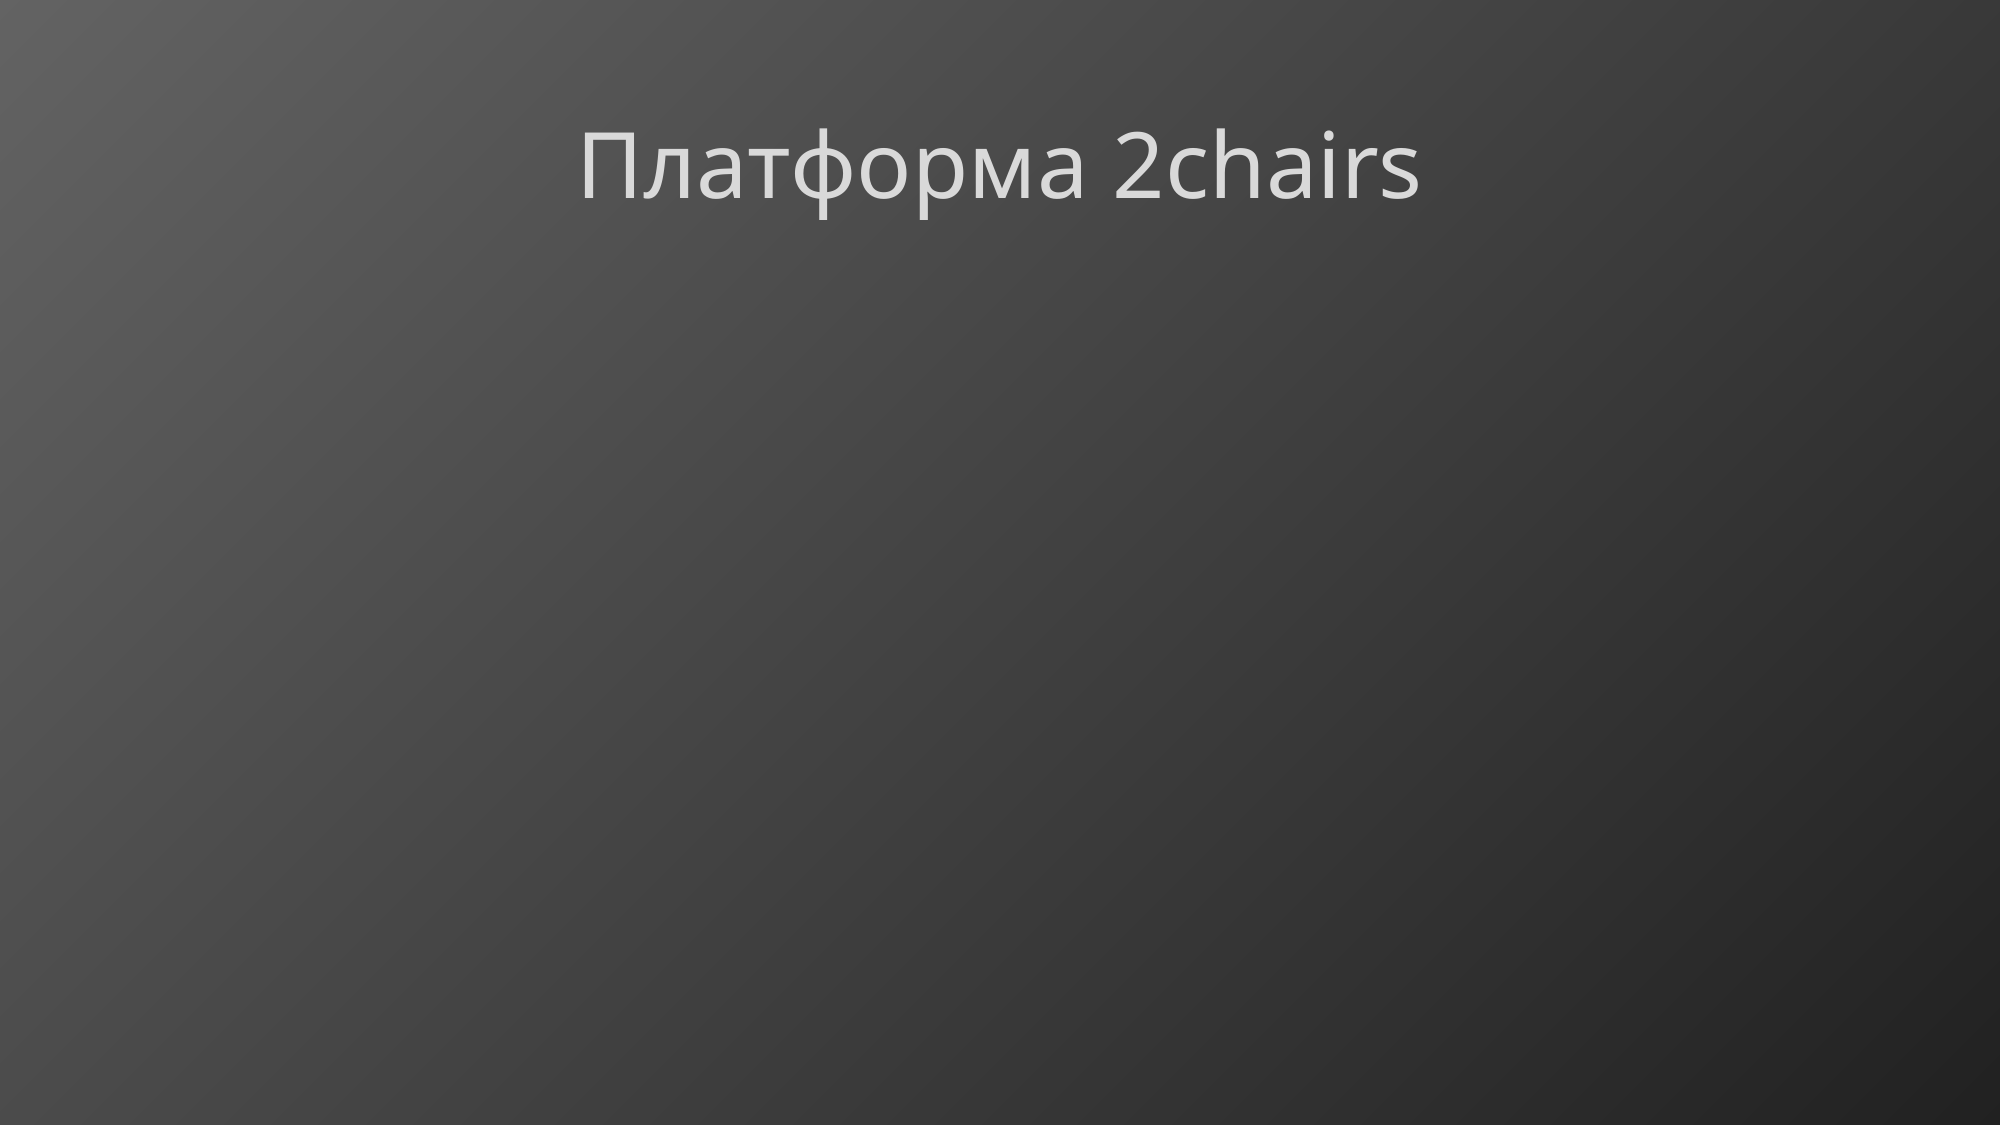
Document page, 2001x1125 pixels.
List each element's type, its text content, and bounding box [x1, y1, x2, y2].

title Платформа 2chairs [137, 59, 1863, 278]
